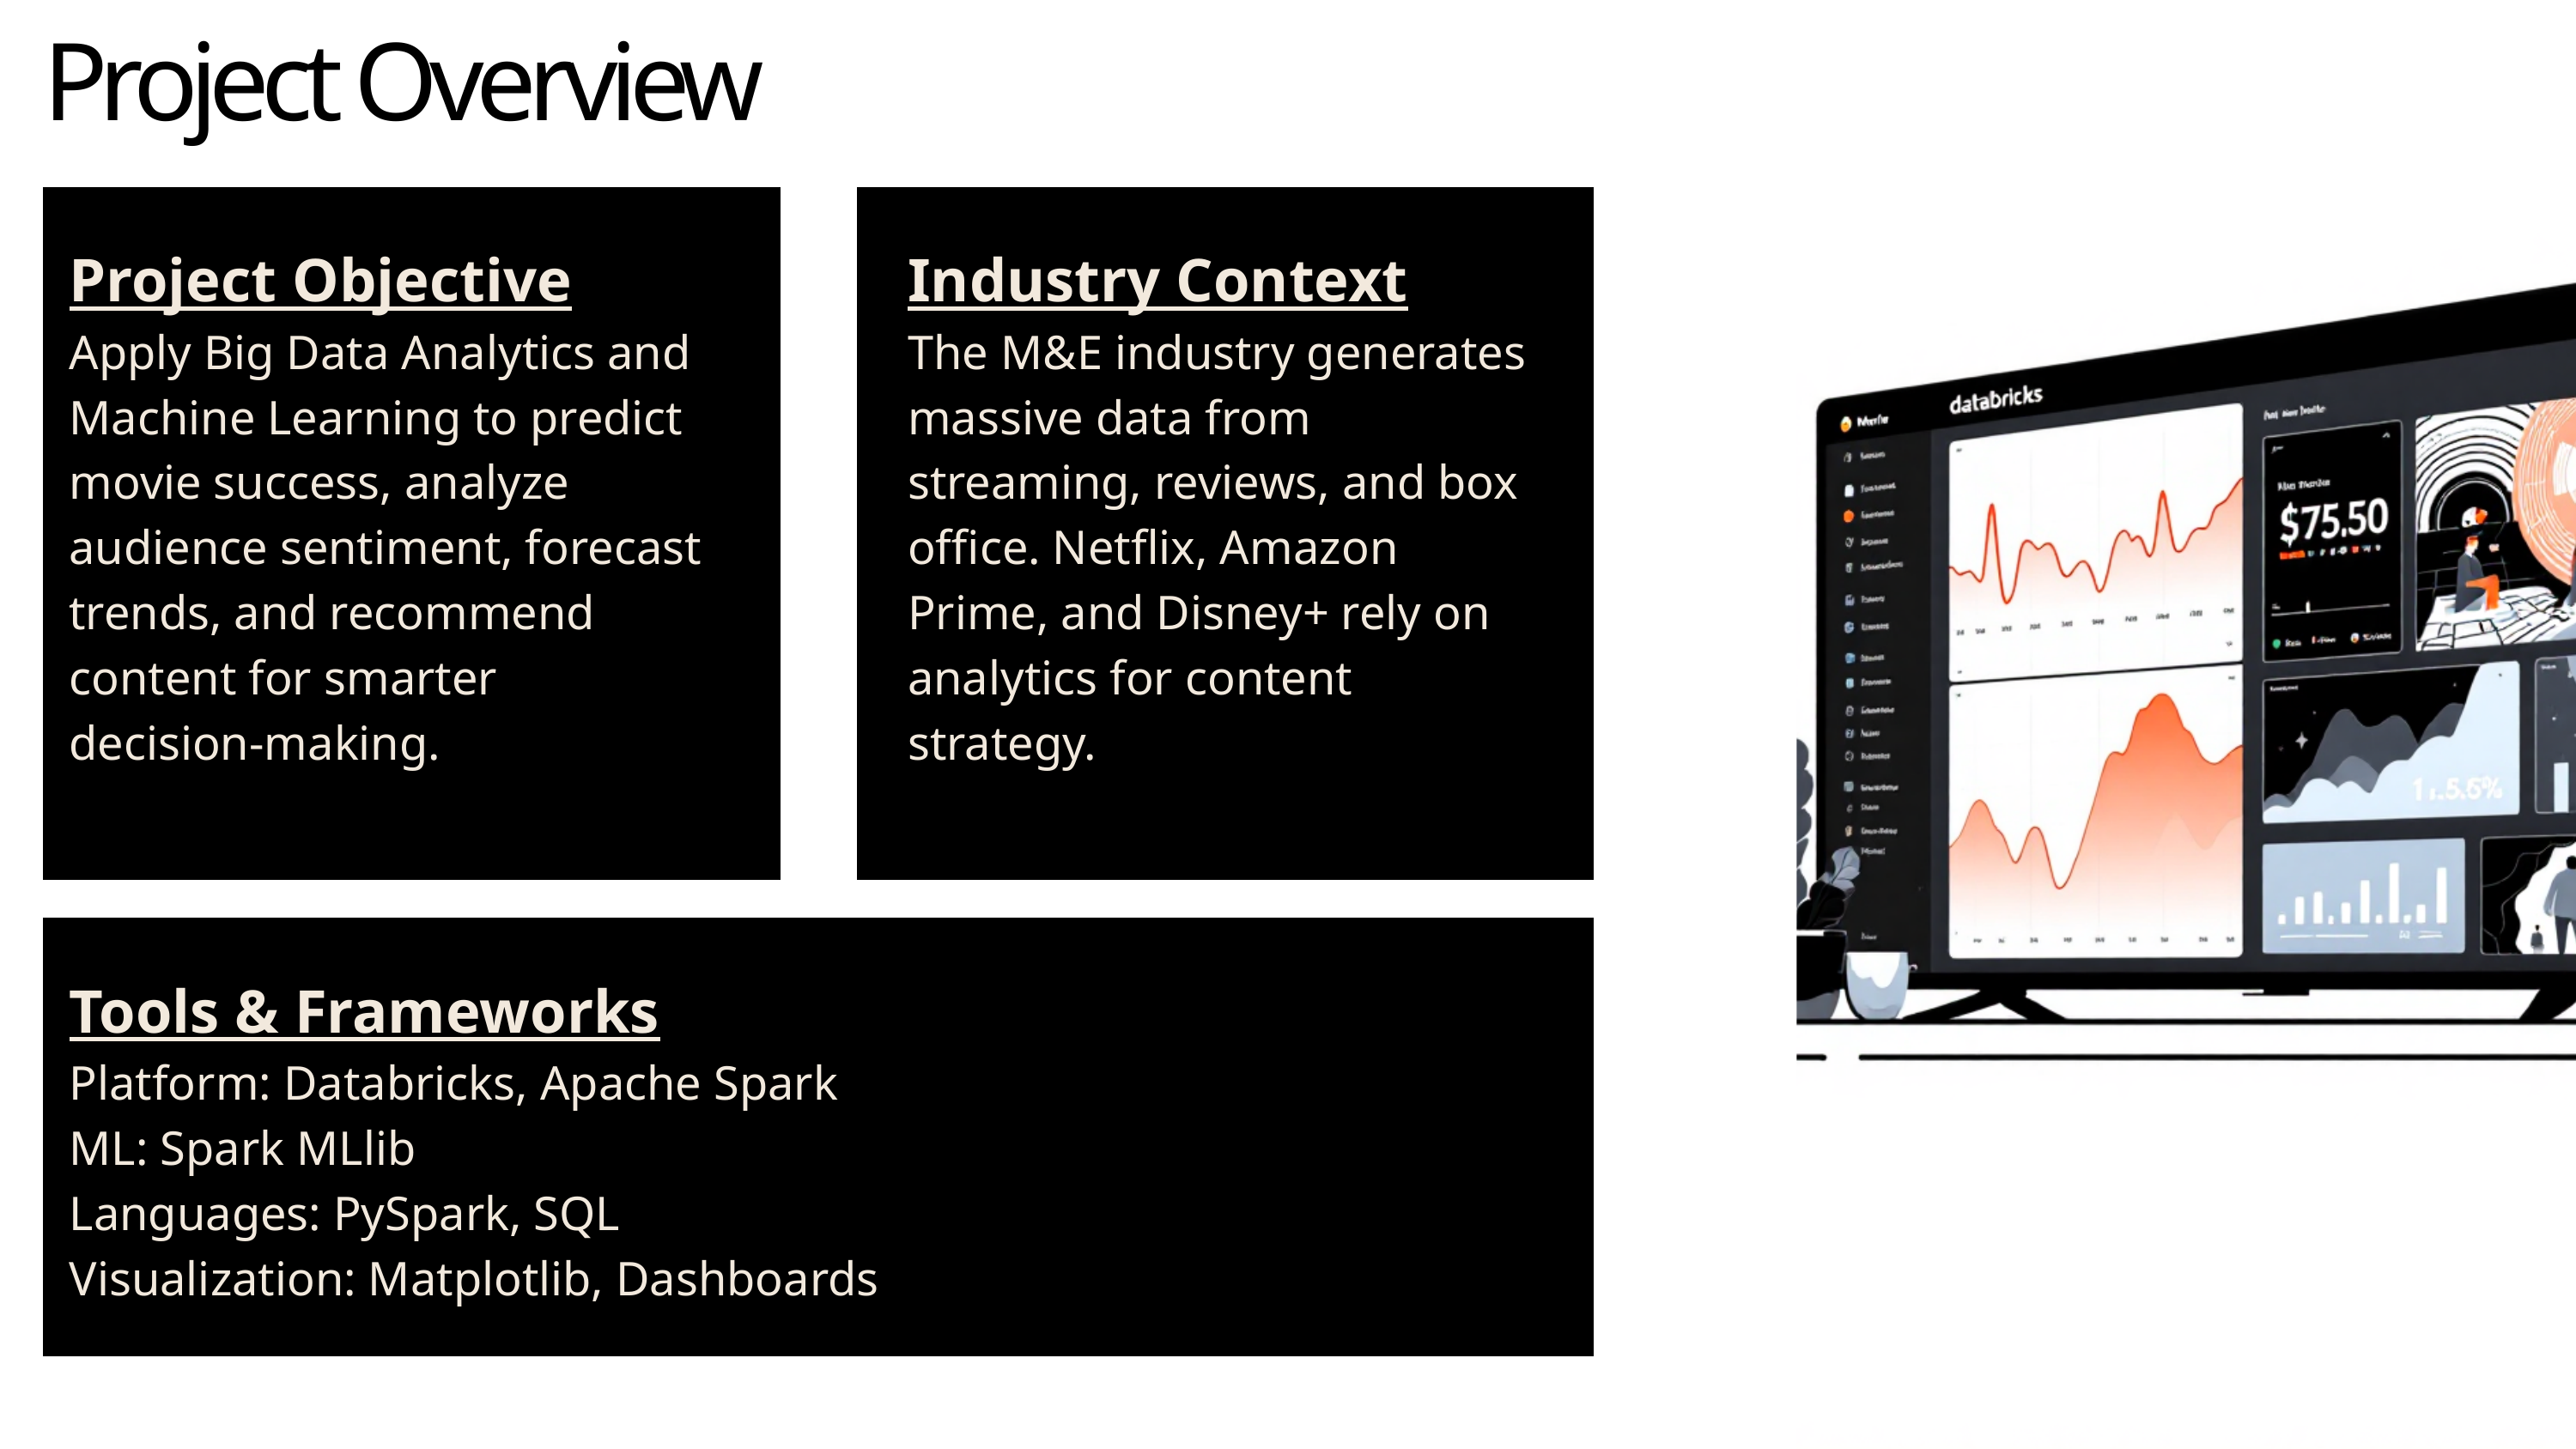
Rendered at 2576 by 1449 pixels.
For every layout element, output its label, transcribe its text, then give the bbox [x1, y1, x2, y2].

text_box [42, 186, 781, 881]
text_box Project Overview [42, 33, 963, 142]
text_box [42, 917, 1595, 1357]
text_box [1796, 21, 2576, 1449]
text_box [856, 186, 1595, 881]
